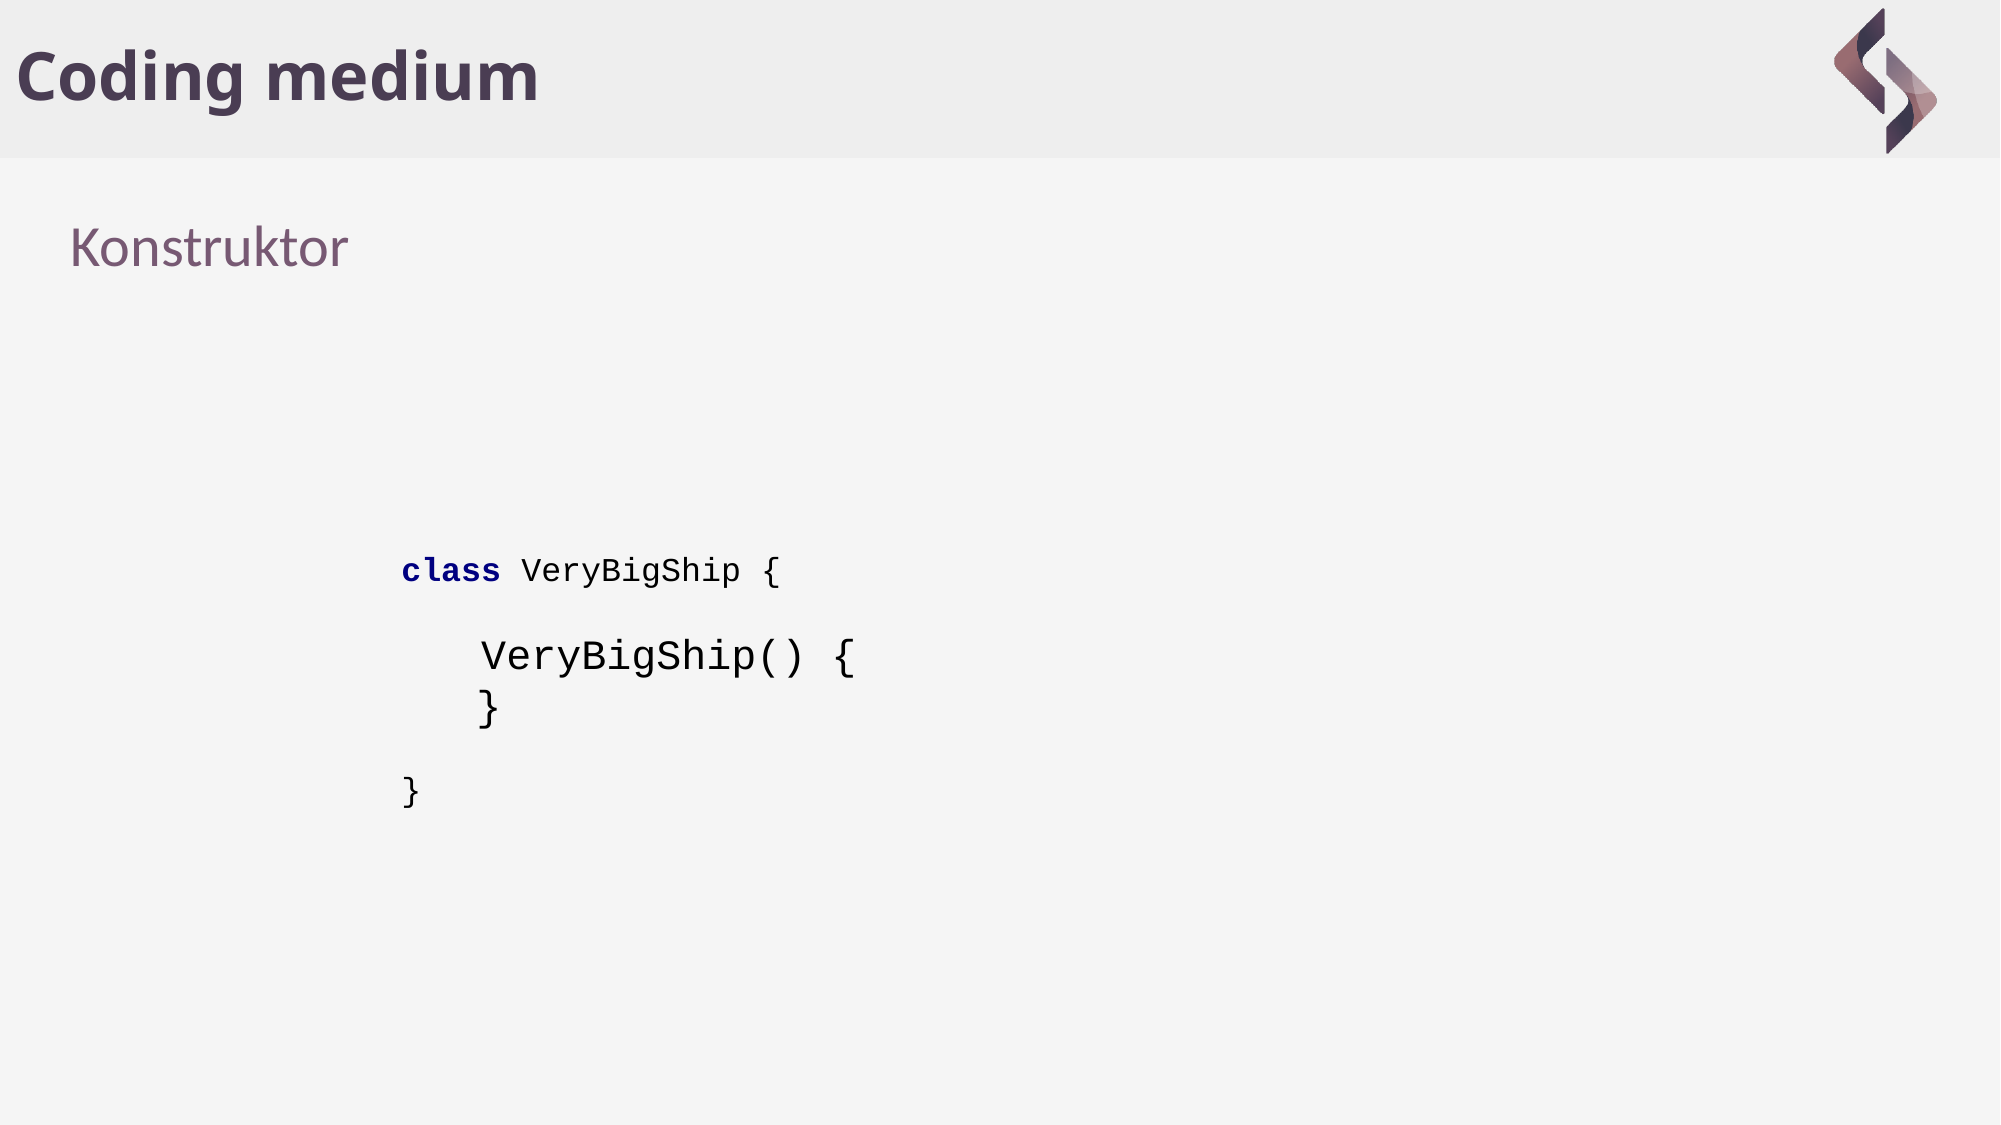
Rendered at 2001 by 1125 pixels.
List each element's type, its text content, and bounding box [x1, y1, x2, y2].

list Konstruktor [55, 208, 1486, 292]
picture [1787, 0, 2001, 166]
title Coding medium [0, 0, 1788, 158]
text_box class VeryBigShip { VeryBigShip() { } } [386, 541, 1740, 816]
